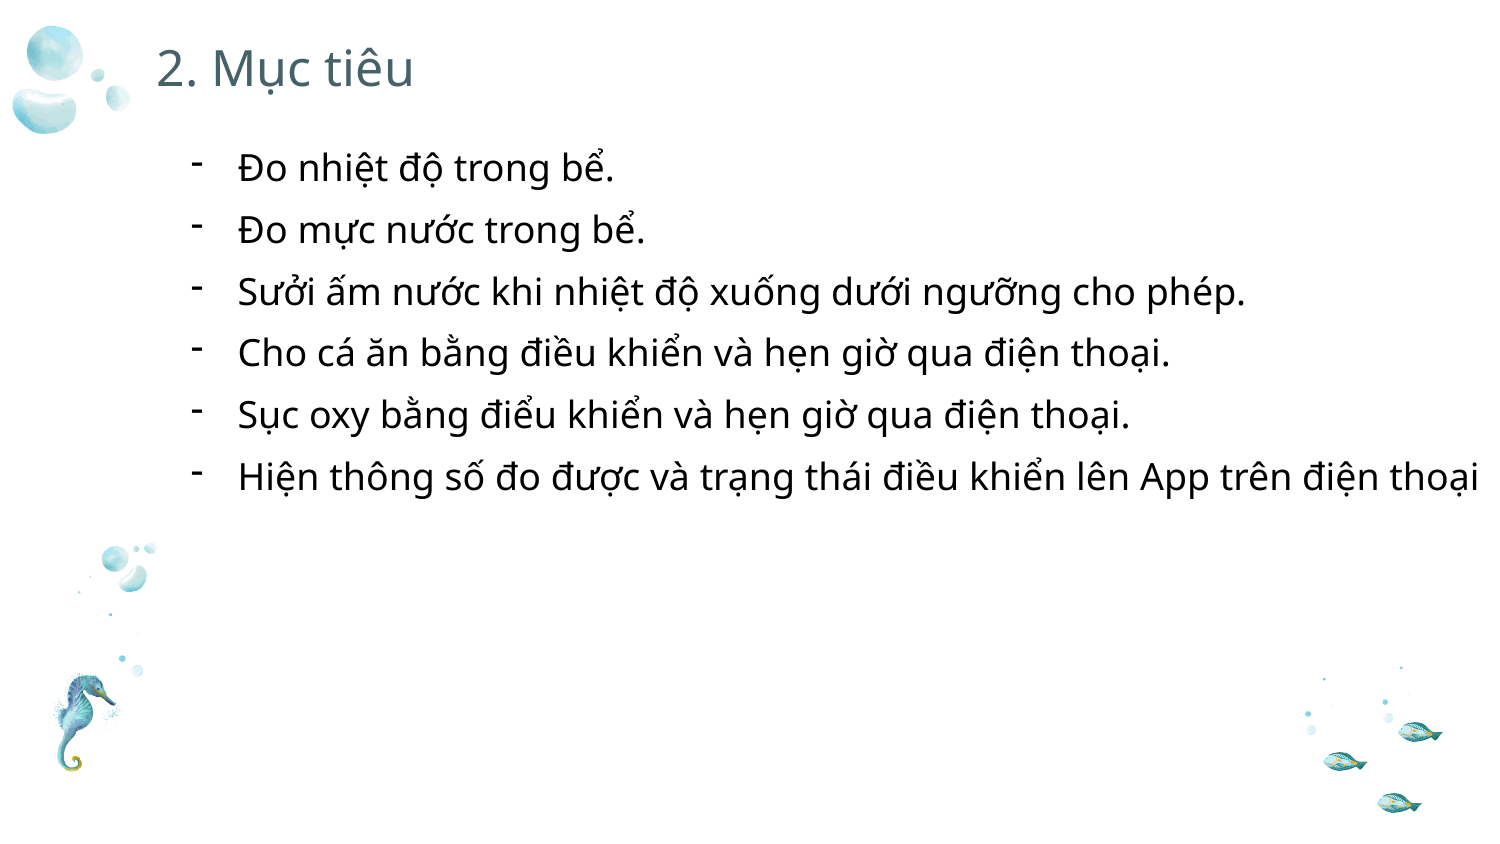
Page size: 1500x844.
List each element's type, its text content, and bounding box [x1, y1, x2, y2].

picture [47, 668, 125, 776]
text_box Đo nhiệt độ trong bể. Đo mực nước trong bể. Sưởi ấm nước khi nhiệt độ xuống dưới ngưỡng cho phép. Cho cá ăn bằng điều khiển và hẹn giờ qua điện thoại. Sục oxy bằng điểu khiển và hẹn giờ qua điện thoại. Hiện thông số đo được và trạng thái điều khiển lên App trên điện thoại [176, 137, 1500, 662]
picture [60, 524, 188, 679]
picture [1382, 652, 1443, 742]
picture [1377, 793, 1422, 813]
title 2. Mục tiêu [141, 29, 627, 112]
picture [0, 14, 141, 287]
picture [1304, 664, 1340, 735]
picture [1323, 751, 1369, 771]
